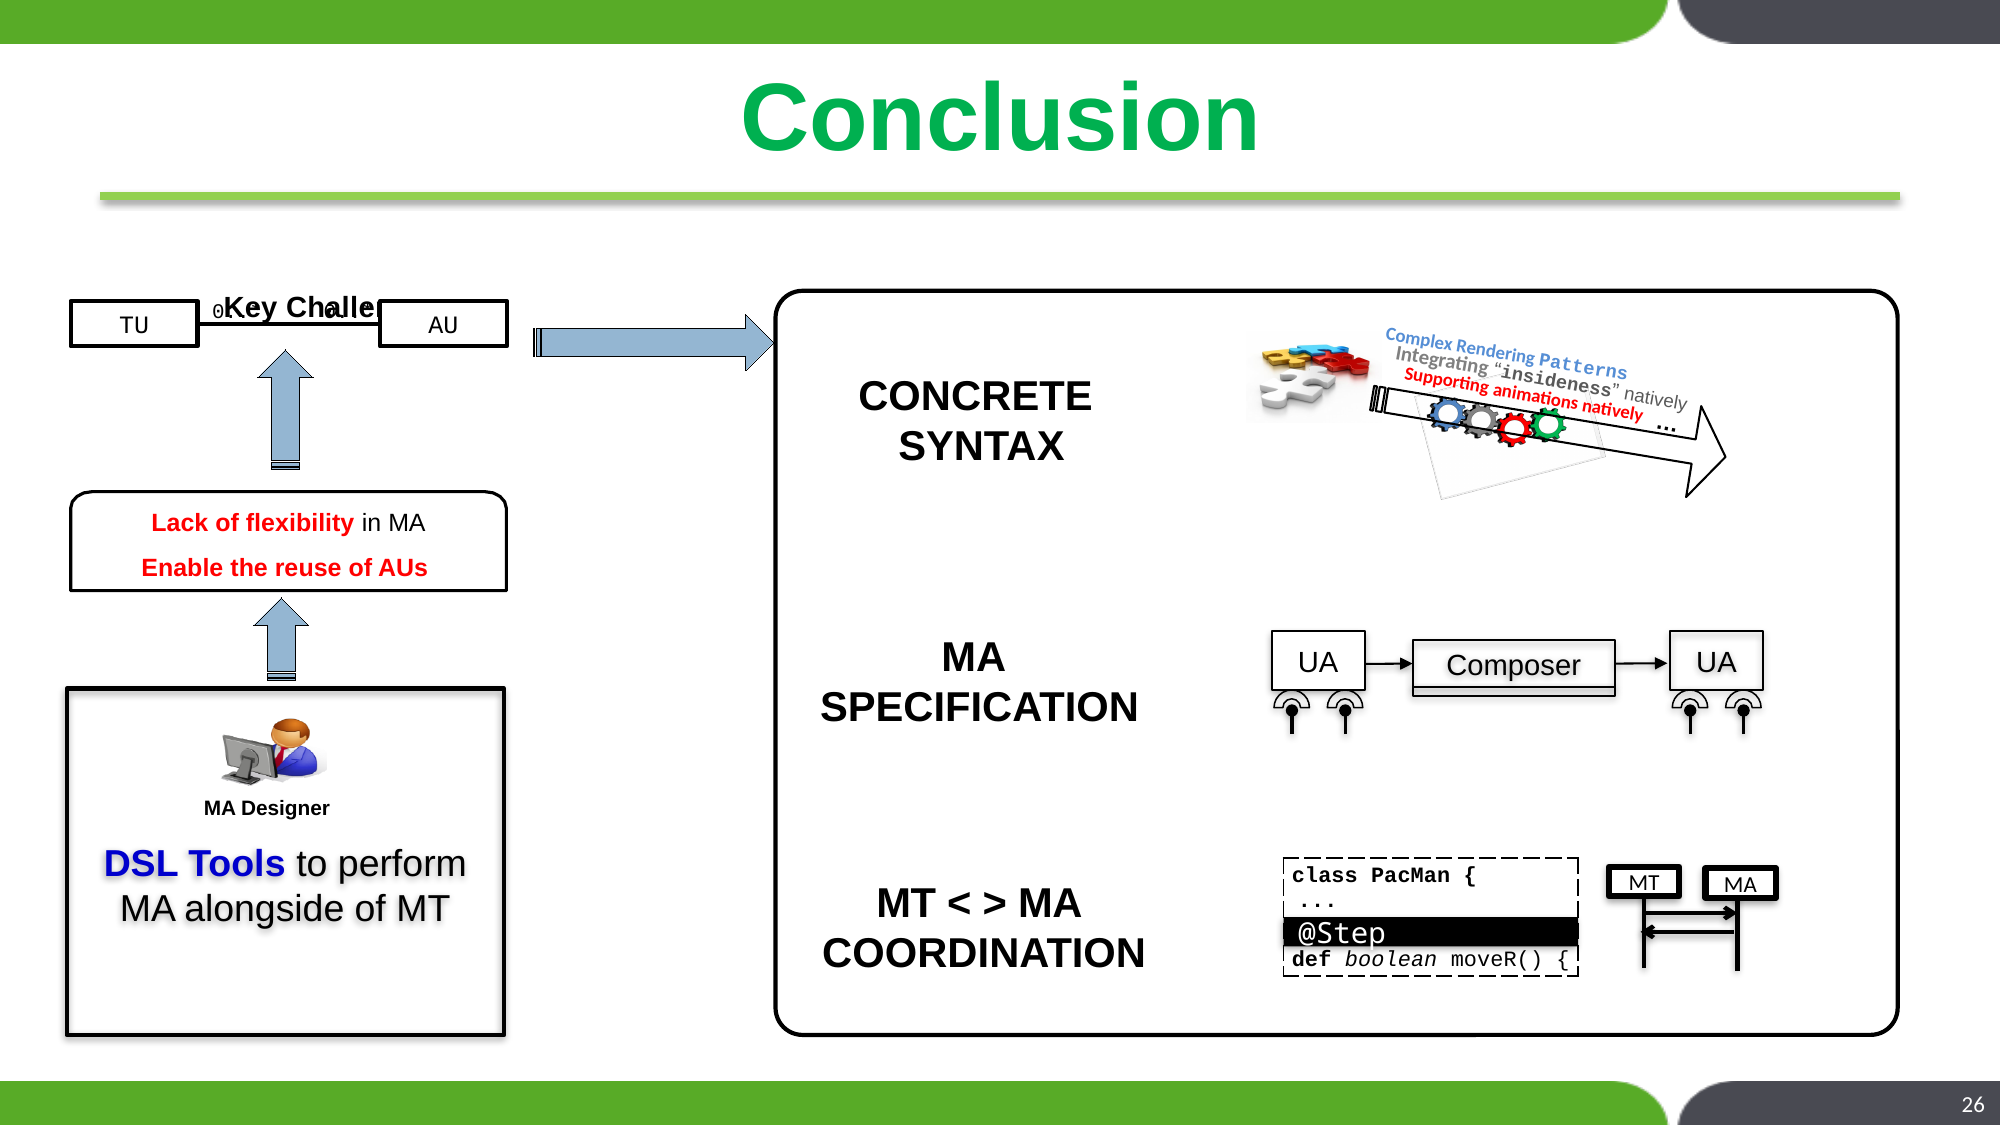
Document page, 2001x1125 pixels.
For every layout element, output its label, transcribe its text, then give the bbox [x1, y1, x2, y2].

text_box [271, 462, 300, 470]
text_box … [1638, 396, 1698, 448]
table_header class PacMan { ... @Step def boolean moveR() { [1284, 858, 1578, 916]
text_box Composer [1412, 639, 1616, 686]
slide_number 26 [1690, 1081, 2000, 1125]
text_box [257, 349, 314, 461]
text_box AU [378, 299, 509, 348]
picture [1245, 330, 1382, 424]
text_box [1724, 689, 1762, 709]
text_box [1387, 386, 1419, 421]
picture [220, 707, 327, 786]
text_box MT [1608, 866, 1680, 897]
text_box [1600, 404, 1728, 499]
text_box [1671, 689, 1709, 709]
text_box Complex Rendering Patterns [1369, 309, 1723, 388]
text_box [1273, 699, 1311, 709]
text_box DSL Tools to perform MA alongside of MT [66, 688, 505, 1036]
text_box UA [1271, 630, 1365, 691]
text_box MA [1705, 868, 1776, 899]
text_box TU [69, 299, 200, 348]
text_box [536, 314, 774, 371]
text_box UA [1669, 630, 1764, 691]
text_box Supporting animations natively [1600, 387, 1646, 427]
text_box Key Challenges [155, 278, 1148, 323]
text_box Supporting animations natively [1387, 350, 1507, 391]
text_box Lack of ﬂexibility in MA Enable the reuse of AUs [70, 491, 507, 591]
text_box @Step [1283, 916, 1579, 947]
text_box MA Specification [805, 622, 1154, 738]
text_box [773, 288, 1900, 1038]
text_box [1412, 686, 1616, 697]
table_header class PacMan { ... @Step def boolean moveR() { [1284, 955, 1578, 976]
text_box MT < > MA Coordination [807, 868, 1162, 984]
title Conclusion [257, 47, 1745, 177]
text_box [1326, 699, 1364, 709]
text_box [253, 597, 309, 672]
text_box Integrating “insideness” natively [1384, 328, 1816, 445]
text_box Concrete Syntax [843, 361, 1120, 477]
text_box [267, 673, 296, 681]
picture [1421, 373, 1605, 500]
